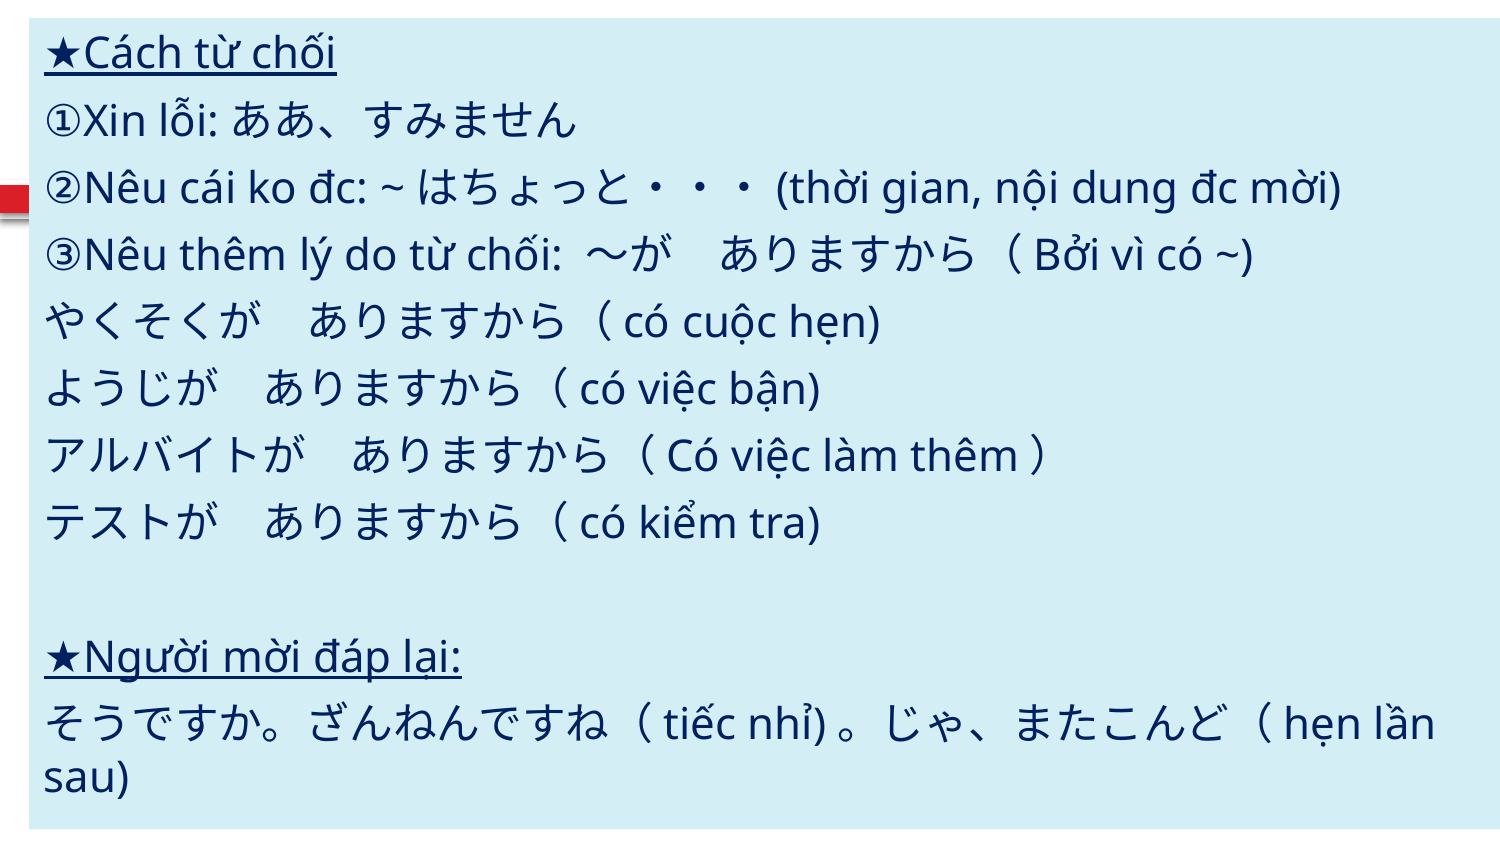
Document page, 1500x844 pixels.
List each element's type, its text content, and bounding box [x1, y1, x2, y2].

list ★Cách từ chối ①Xin lỗi:ああ、すみません ②Nêu cái ko đc: ~はちょっと・・・(thời gian, nội dung đc mời) ③Nêu thêm lý do từ chối: ～が ありますから（Bởi vì có ~) やくそくが ありますから（có cuộc hẹn) ようじが ありますから（có việc bận) アルバイトが ありますから（Có việc làm thêm） テストが ありますから（có kiểm tra) ★Người mời đáp lại: そうですか。ざんねんですね（tiếc nhỉ)。じゃ、またこんど（hẹn lần sau) [29, 17, 1500, 830]
